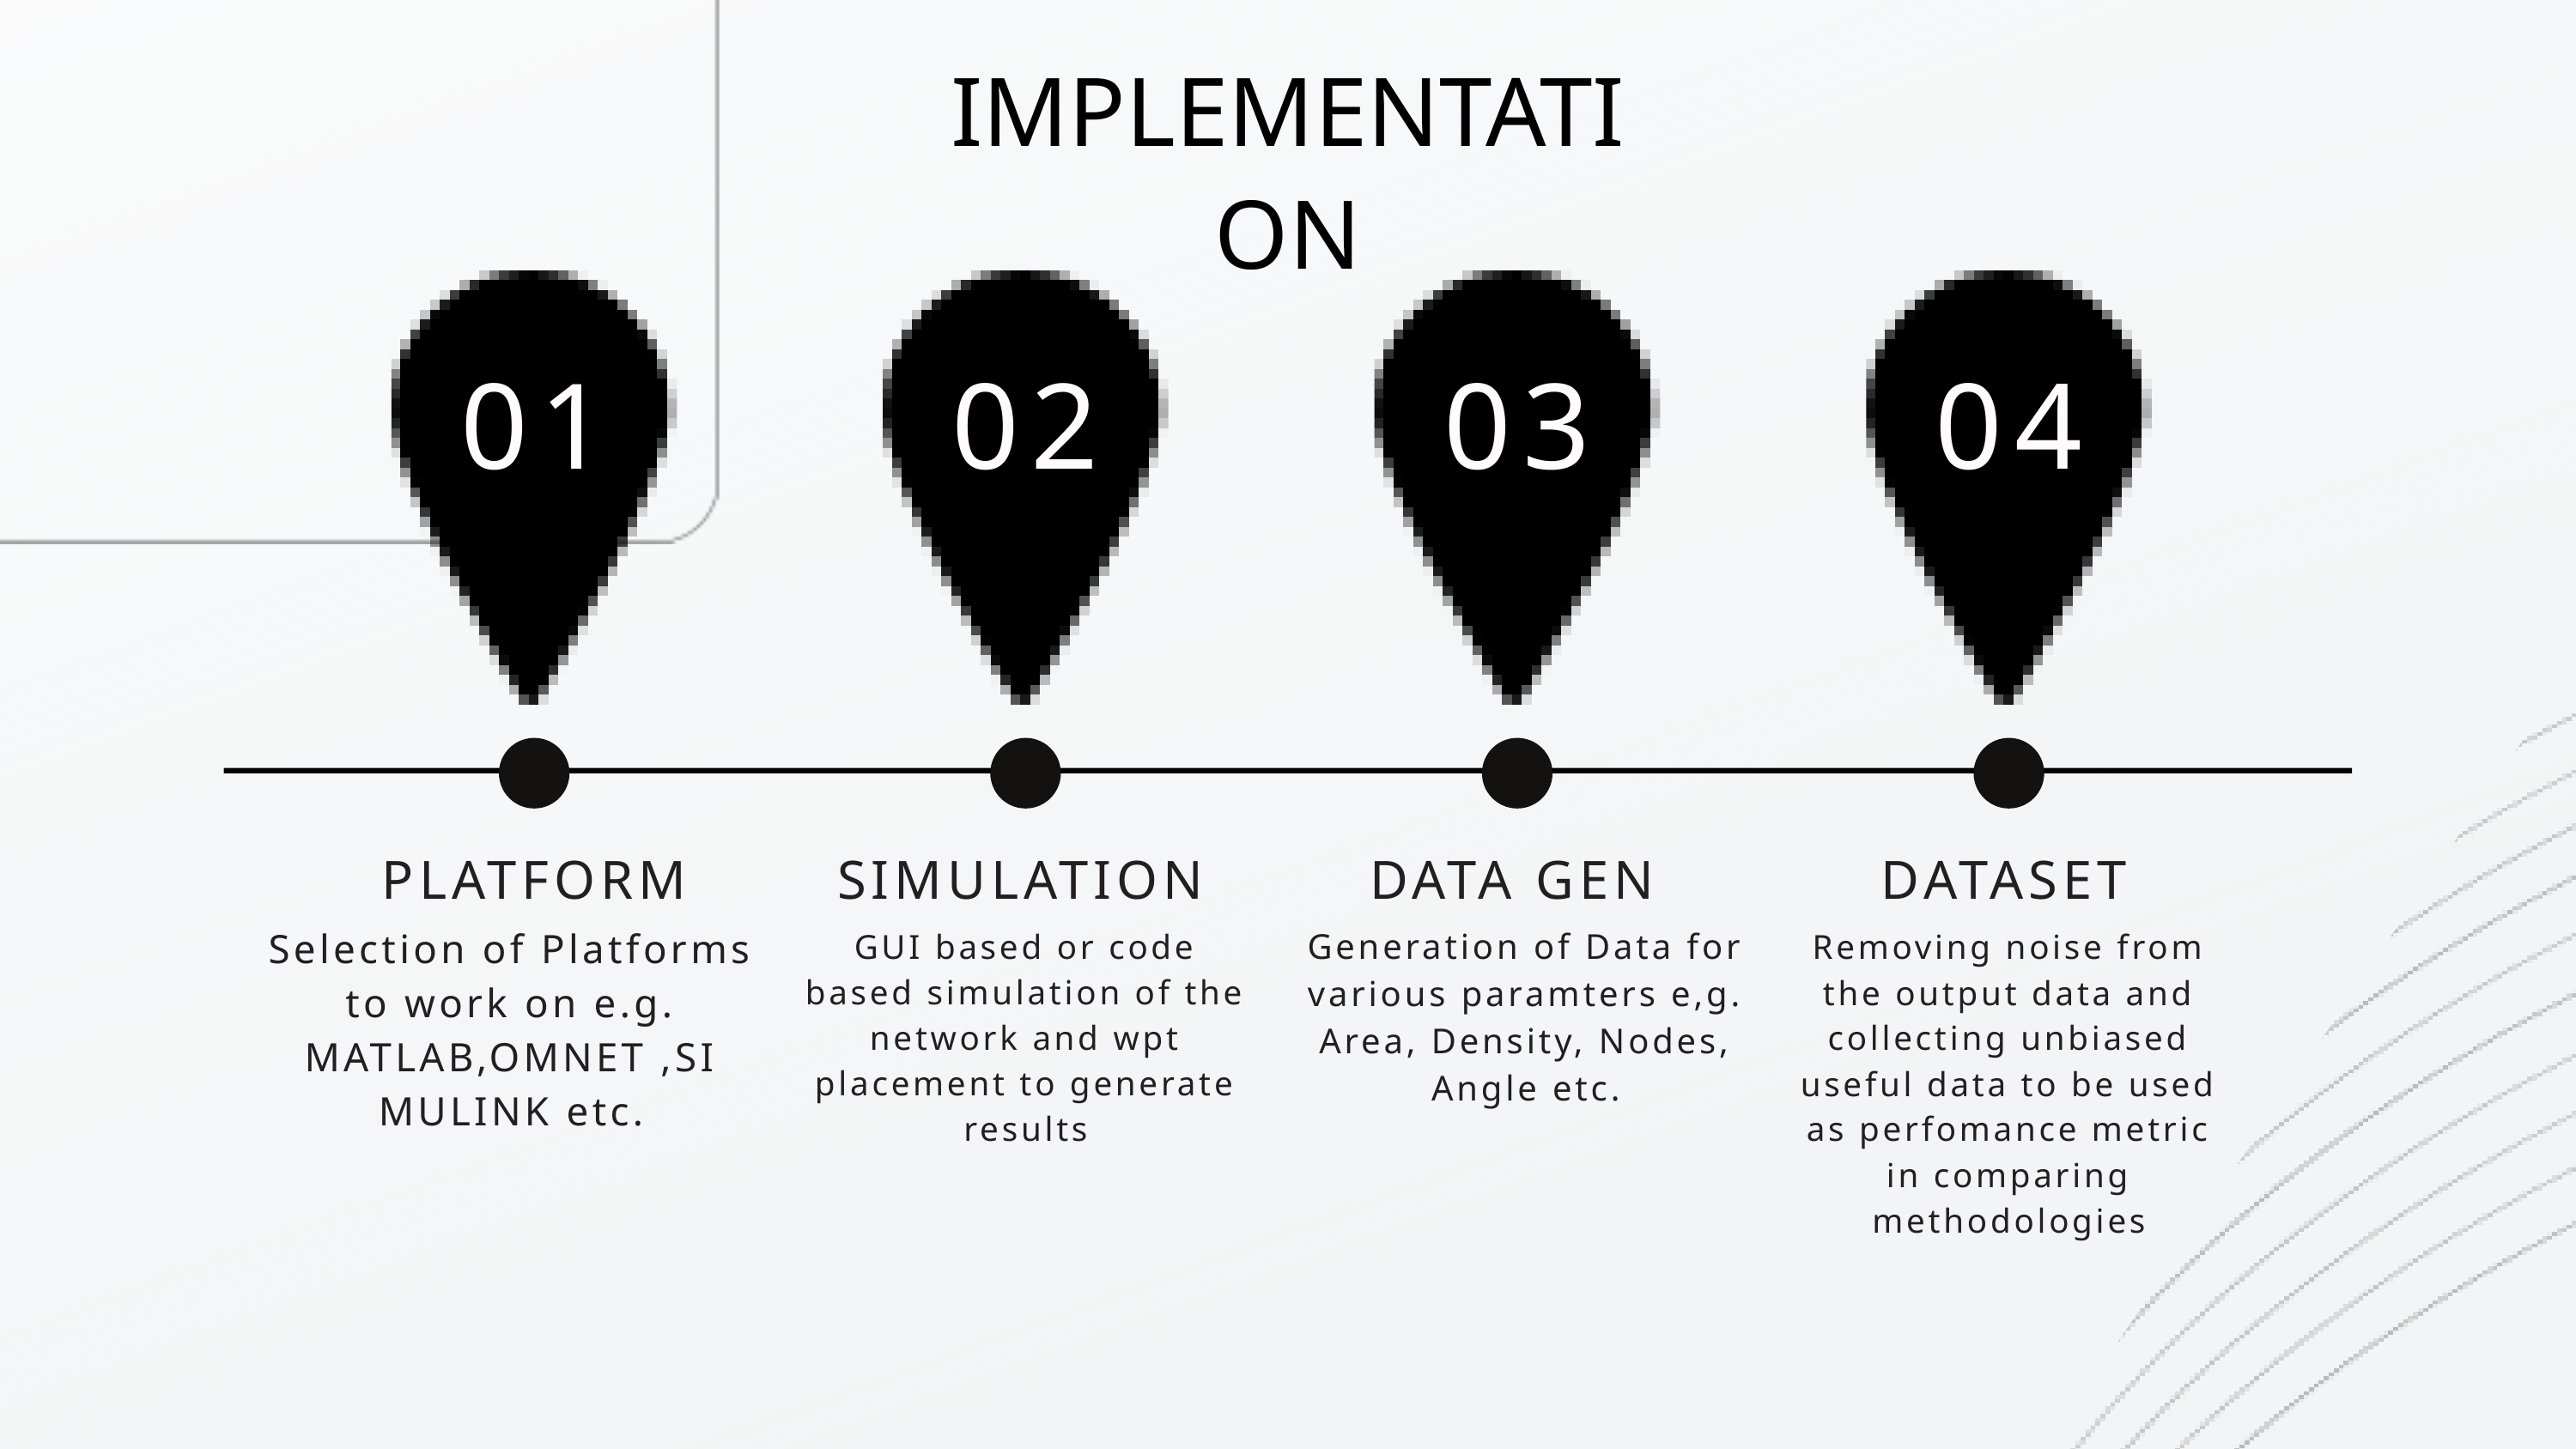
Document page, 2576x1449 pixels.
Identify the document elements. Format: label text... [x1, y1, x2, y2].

text_box [1866, 494, 2152, 705]
text_box 04 [1866, 329, 2152, 494]
text_box GUI based or code based simulation of the network and wpt placement to generate results [799, 920, 1252, 1149]
text_box PLATFORM [289, 836, 779, 910]
text_box SIMULATION [829, 836, 1212, 910]
text_box DATA GEN [1321, 836, 1704, 910]
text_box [498, 737, 570, 809]
text_box DATASET [1813, 836, 2195, 910]
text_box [1481, 737, 1553, 809]
text_box Selection of Platforms to work on e.g. MATLAB,OMNET ,SI MULINK etc. [243, 918, 779, 1188]
text_box Removing noise from the output data and collecting unbiased useful data to be used as perfomance metric in comparing methodologies [1783, 920, 2235, 1240]
text_box [1374, 270, 1661, 329]
text_box IMPLEMENTATION [921, 41, 1655, 288]
text_box [1866, 270, 2152, 329]
text_box [391, 545, 677, 705]
text_box [883, 270, 1169, 329]
text_box [0, 0, 720, 545]
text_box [1973, 737, 2044, 809]
text_box 02 [883, 329, 1169, 494]
text_box Generation of Data for various paramters e,g. Area, Density, Nodes, Angle etc. [1291, 919, 1760, 1108]
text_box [990, 737, 1061, 809]
text_box [0, 0, 2576, 1449]
text_box [1374, 494, 1661, 705]
text_box [2045, 661, 2576, 1449]
text_box [883, 494, 1169, 705]
text_box 03 [1374, 329, 1661, 494]
